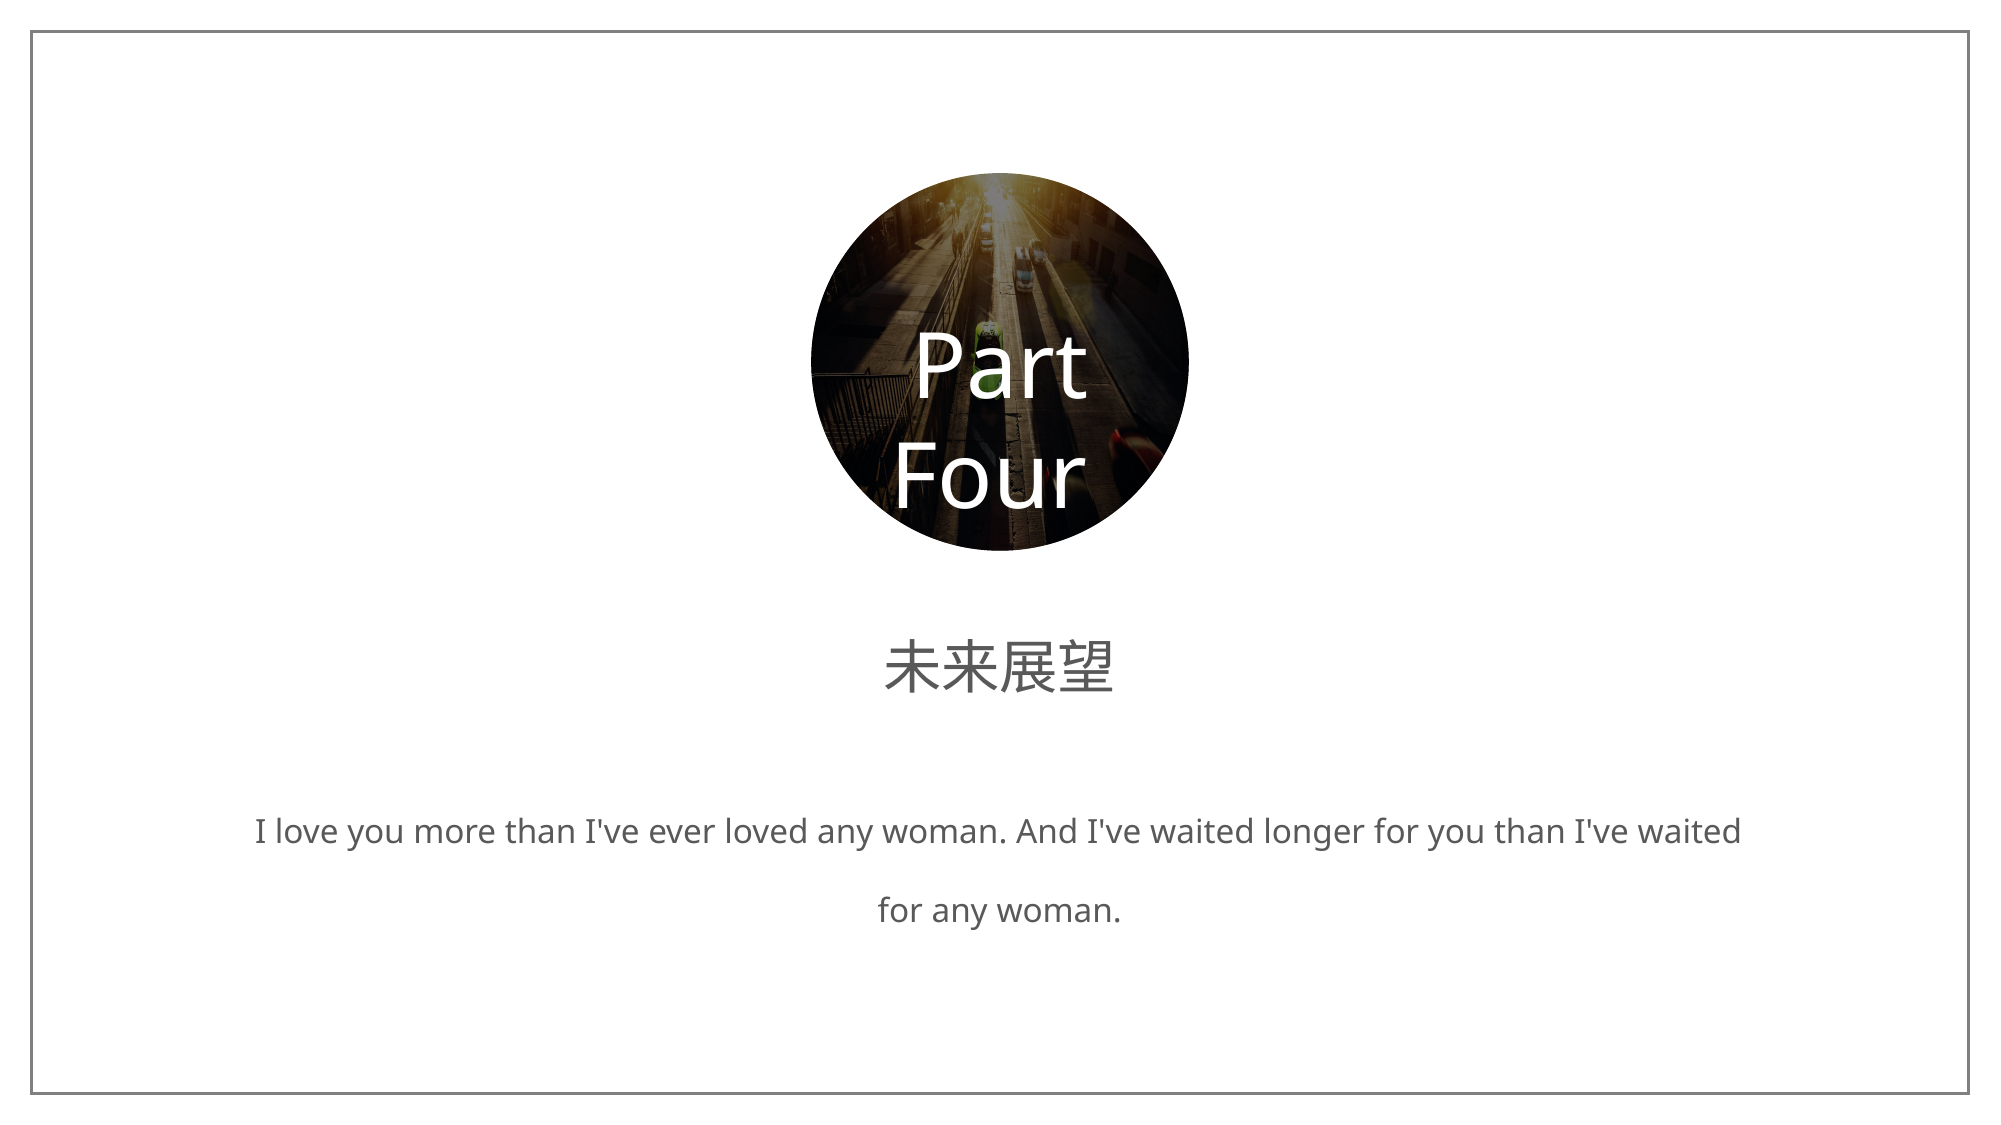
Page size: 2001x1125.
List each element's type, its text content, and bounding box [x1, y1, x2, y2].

text_box 未来展望 [604, 623, 1395, 708]
text_box [30, 30, 1969, 1095]
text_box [811, 173, 1189, 551]
text_box I love you more than I've ever loved any woman. And I've waited longer for you than I've waited for any woman. [238, 762, 1761, 937]
